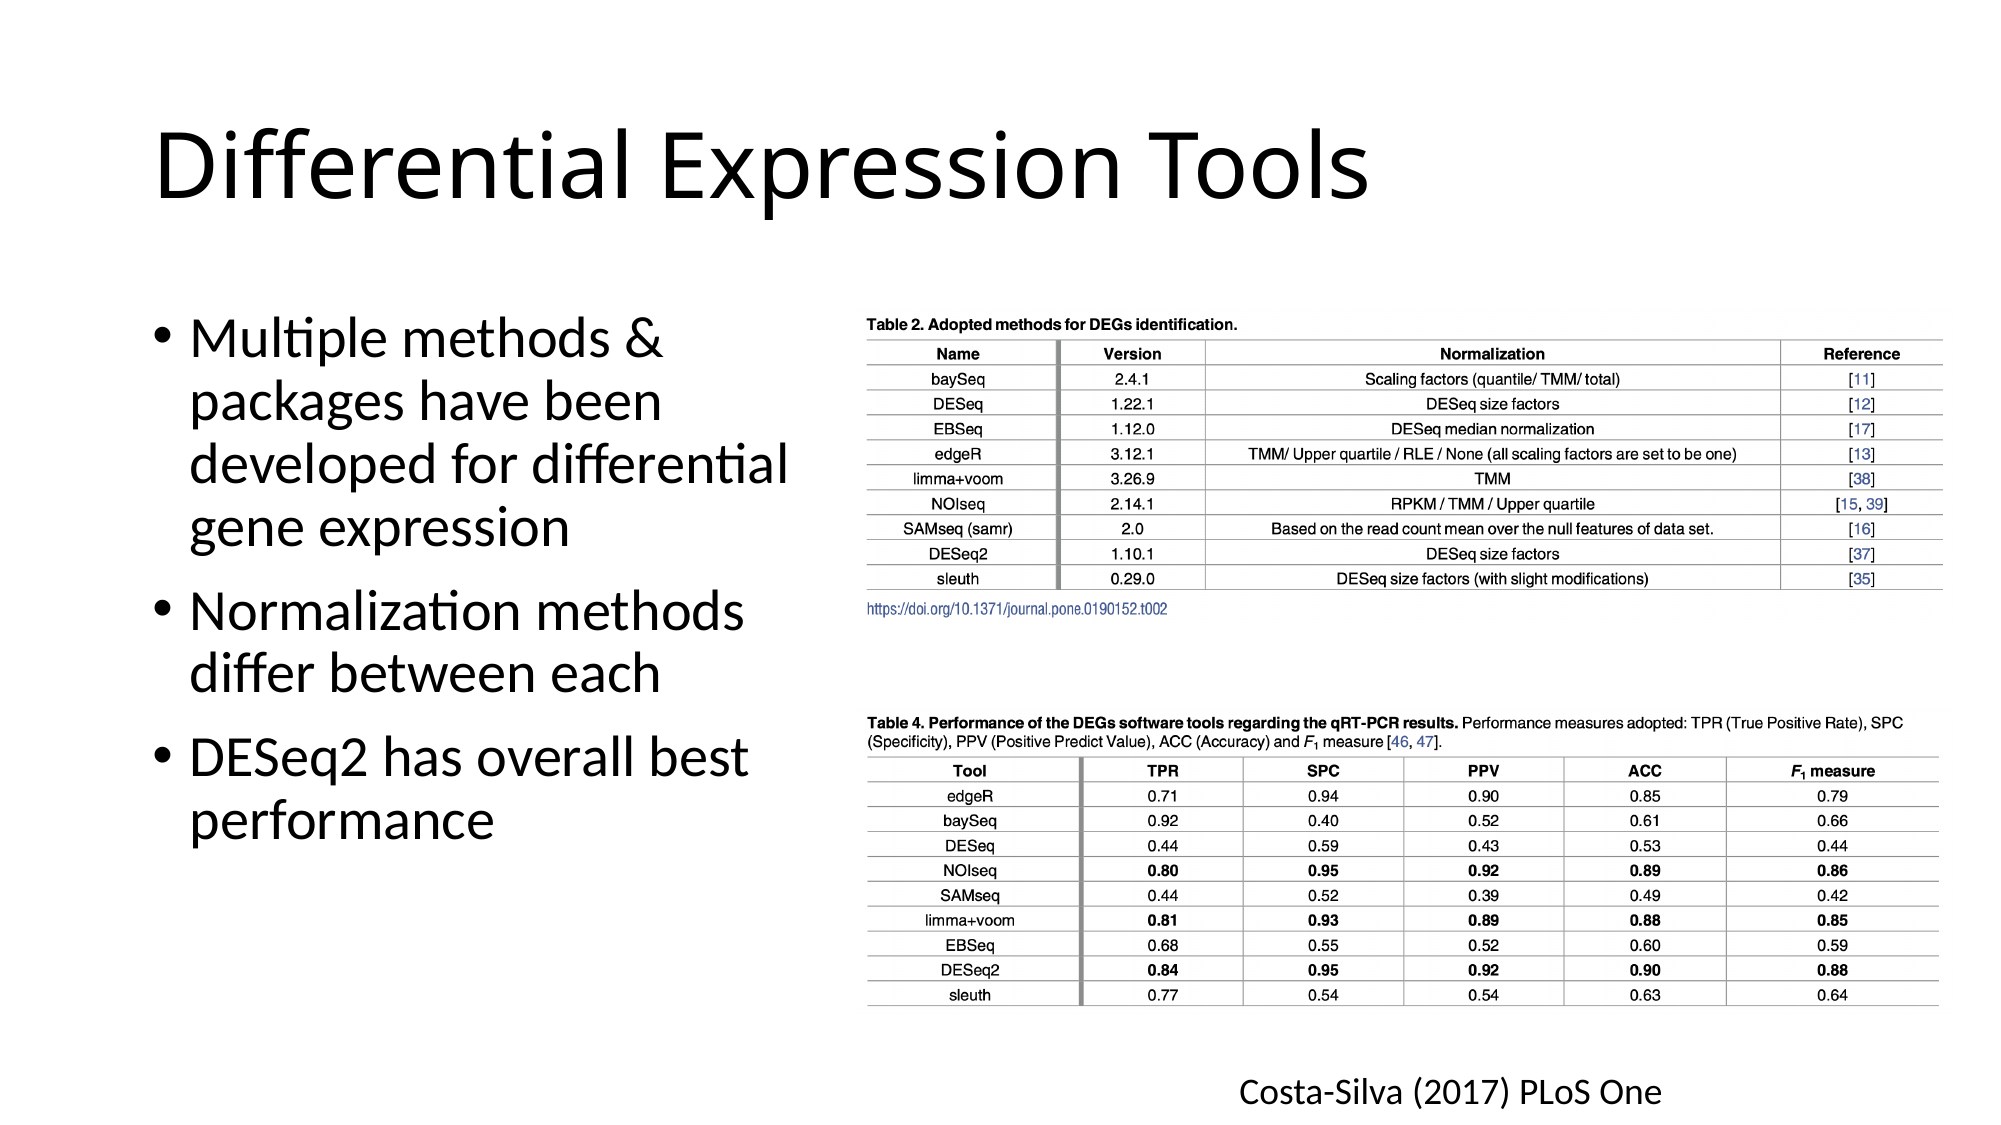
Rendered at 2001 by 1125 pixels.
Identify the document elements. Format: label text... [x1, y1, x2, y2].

list Multiple methods & packages have been developed for differential gene expression Normalization methods differ between each DESeq2 has overall best performance [137, 299, 810, 1014]
picture [854, 706, 1954, 1014]
picture [854, 308, 1954, 631]
text_box Costa-Silva (2017) PLoS One [1224, 1059, 1678, 1119]
title Differential Expression Tools [137, 59, 1863, 278]
